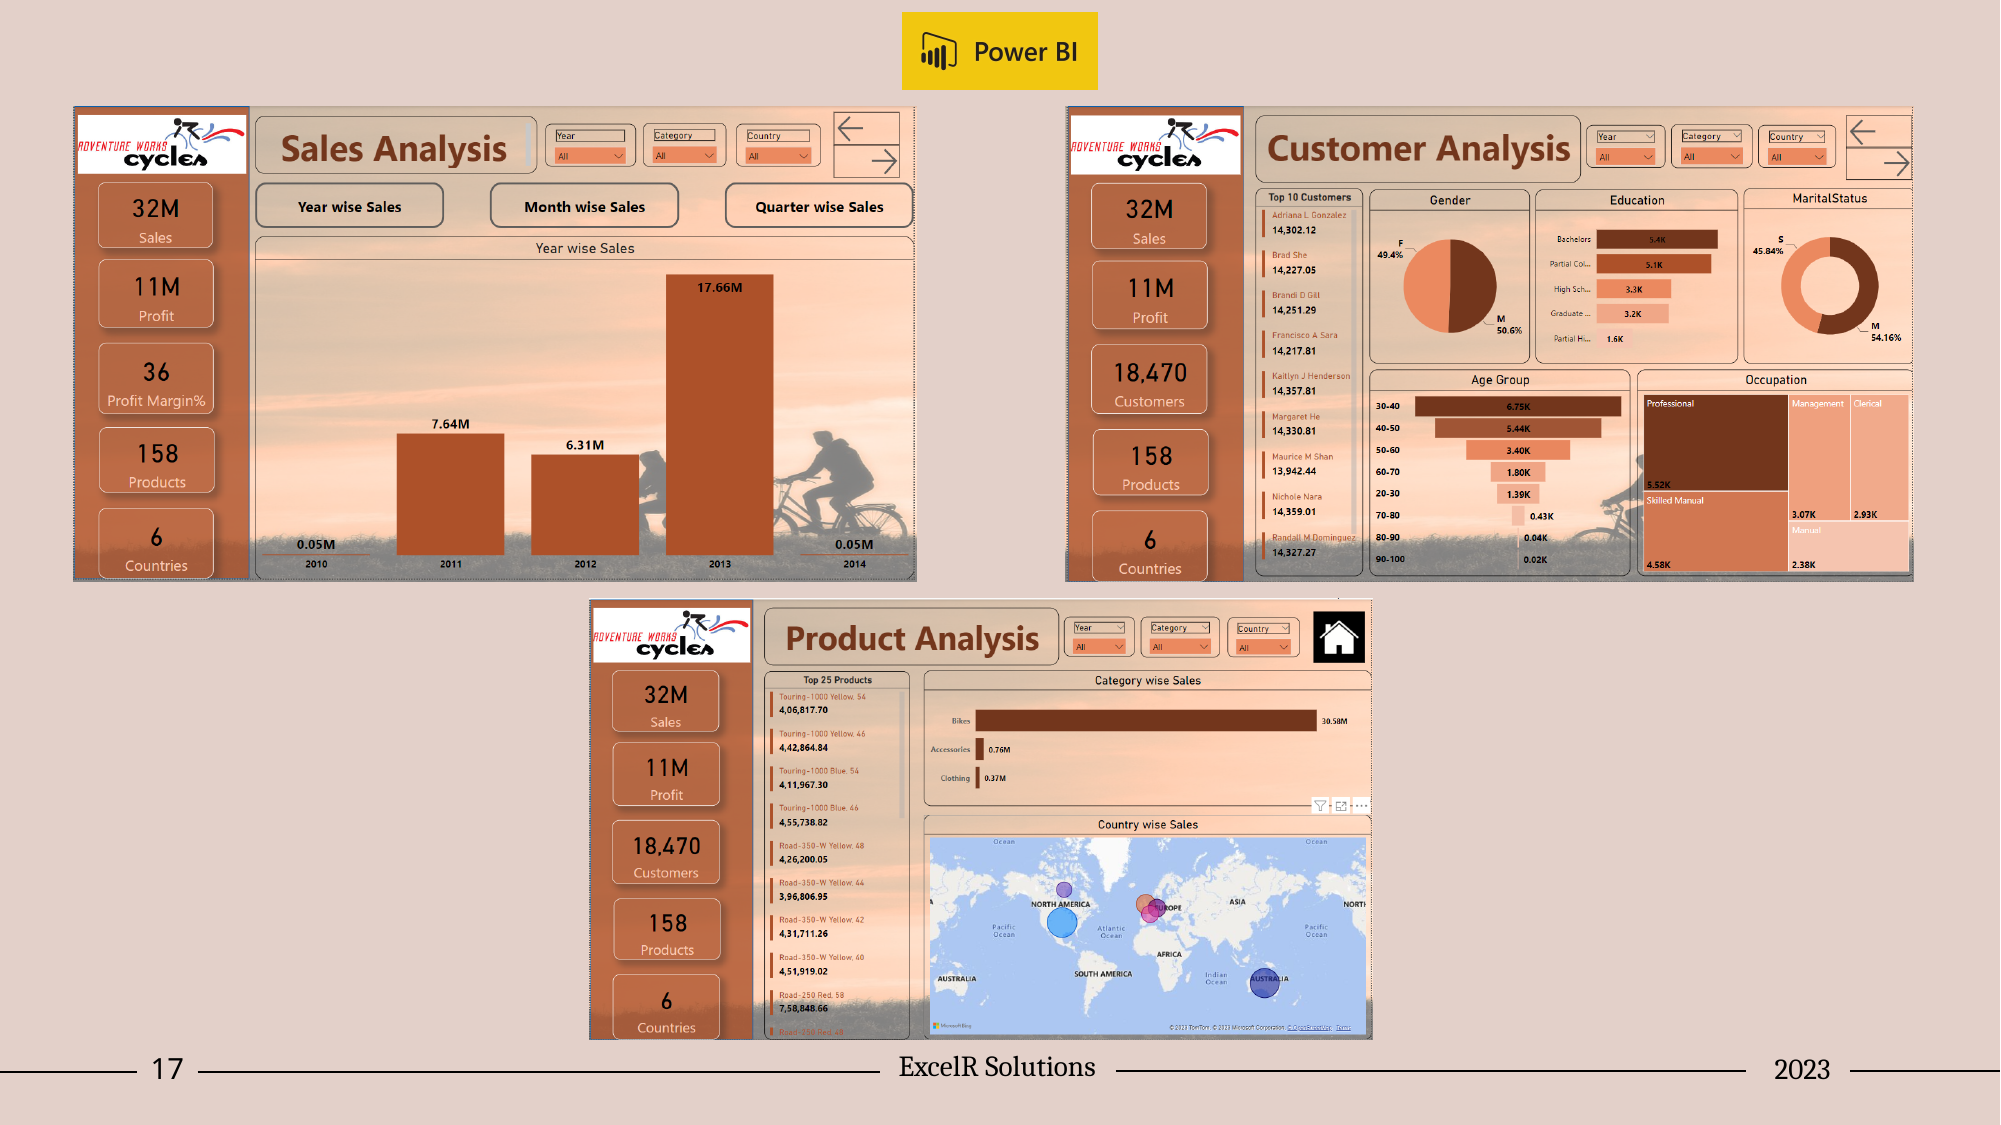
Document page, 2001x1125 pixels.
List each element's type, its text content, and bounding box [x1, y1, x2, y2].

picture [1065, 106, 1914, 582]
picture [73, 106, 917, 582]
slide_number 17 [137, 1050, 198, 1091]
text_box ExcelR Solutions [883, 1040, 1121, 1090]
picture [589, 598, 1374, 1040]
picture [902, 12, 1098, 90]
text_box 2023 [1706, 1043, 1899, 1093]
